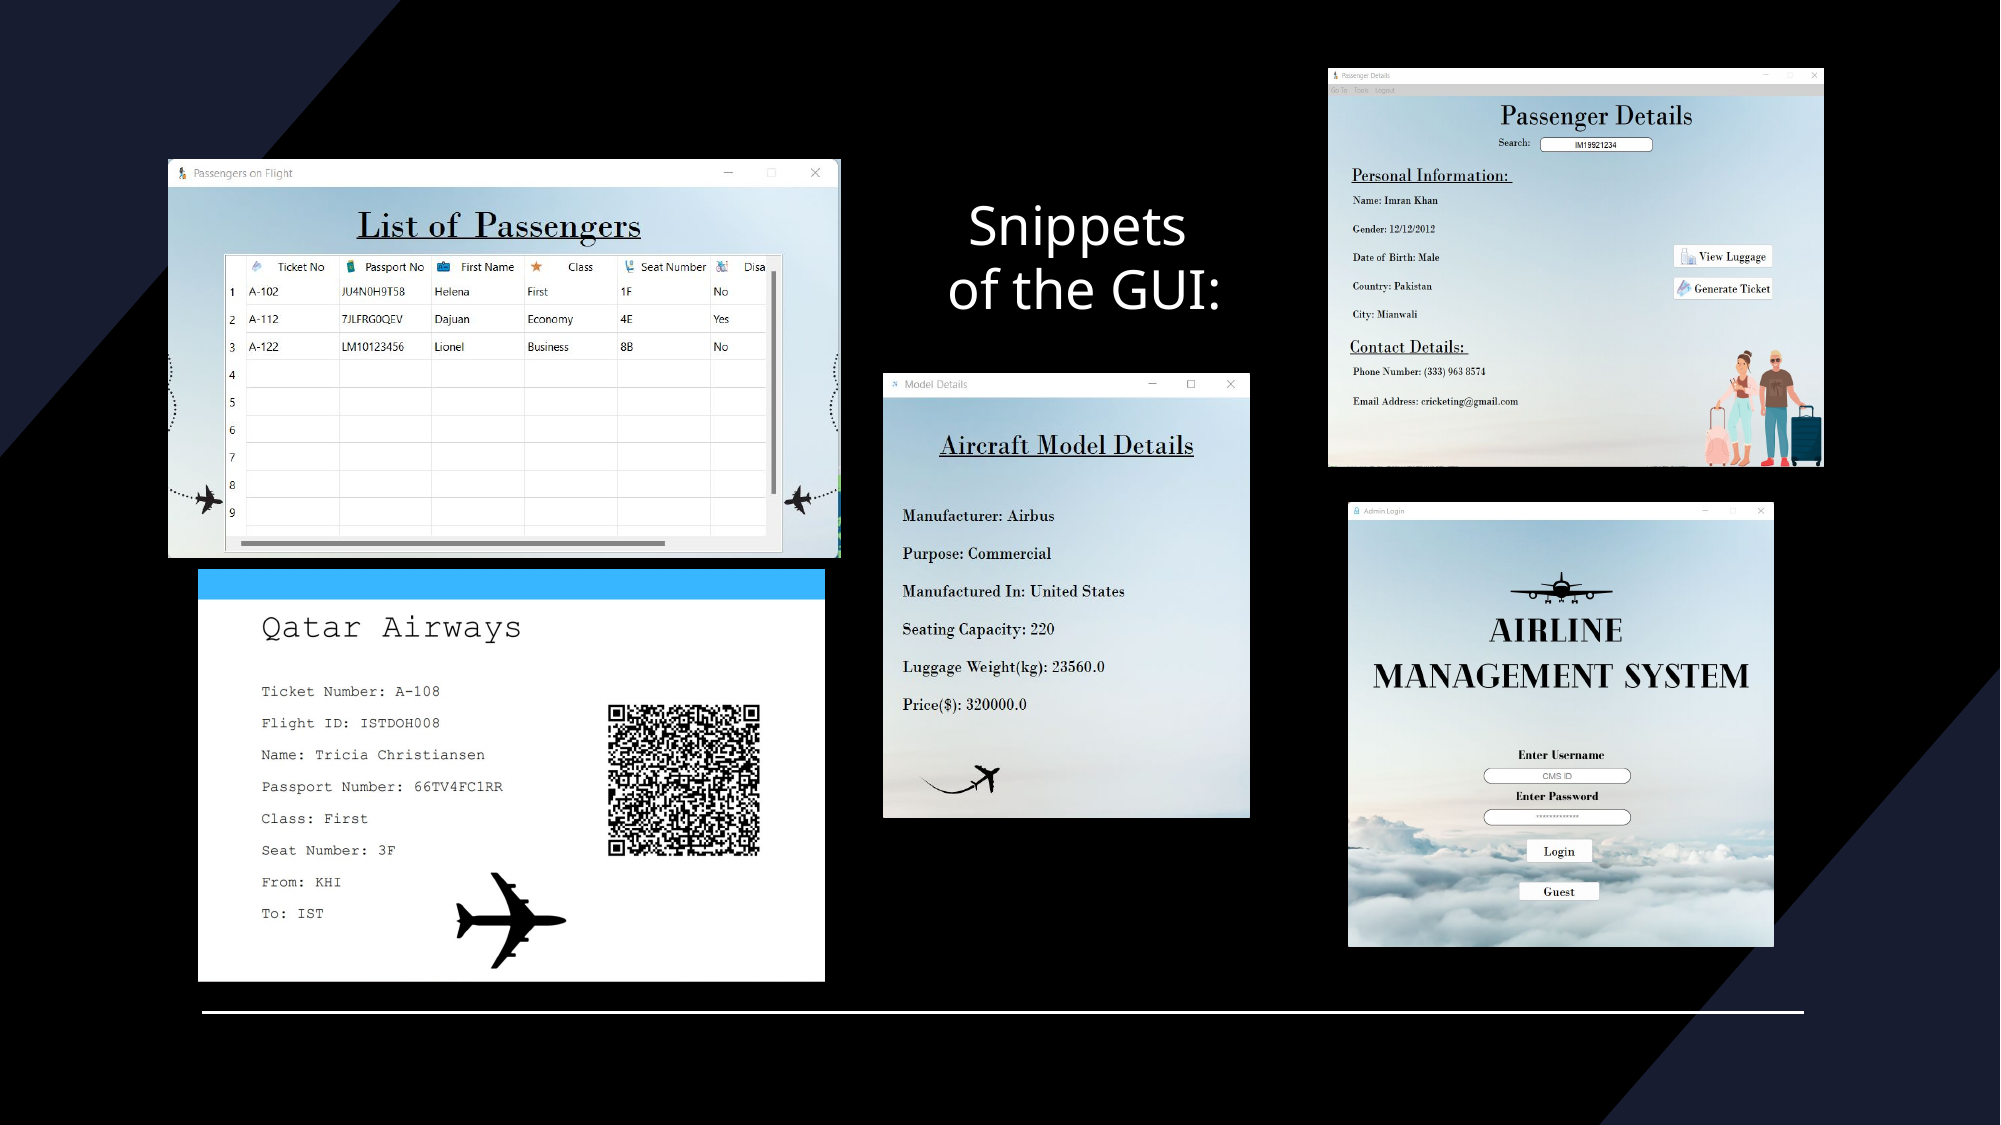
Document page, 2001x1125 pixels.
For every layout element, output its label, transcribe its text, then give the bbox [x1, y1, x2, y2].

picture [198, 569, 825, 982]
title Snippets of the GUI: [872, 182, 1298, 395]
picture [1348, 502, 1774, 947]
picture [167, 159, 841, 558]
picture [883, 373, 1250, 818]
picture [1328, 68, 1824, 467]
